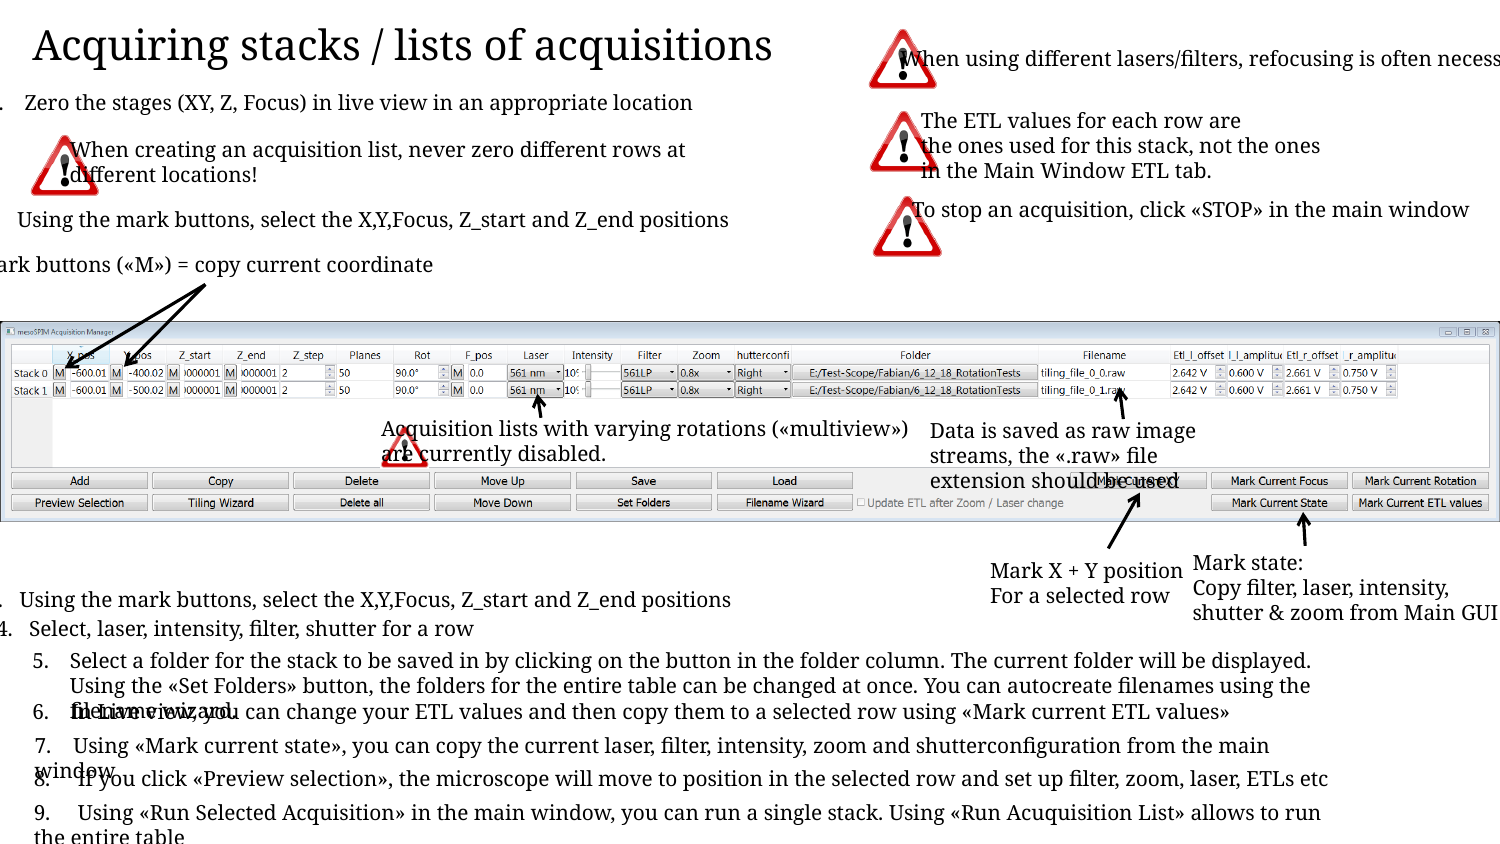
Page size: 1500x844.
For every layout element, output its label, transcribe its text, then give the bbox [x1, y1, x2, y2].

text_box When creating an acquisition list, never zero different rows at different locations! [54, 129, 706, 195]
text_box Acquiring stacks / lists of acquisitions [17, 0, 1500, 114]
text_box 4. Select, laser, intensity, filter, shutter for a row [0, 607, 489, 648]
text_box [1119, 386, 1124, 420]
text_box 2. Using the mark buttons, select the X,Y,Focus, Z_start and Z_end positions [0, 199, 755, 240]
picture [0, 321, 1500, 523]
text_box Zero the stages (XY, Z, Focus) in live view in an appropriate location [0, 81, 714, 122]
text_box 9. Using «Run Selected Acquisition» in the main window, you can run a single stack. Using «Run Acuquisition List» allows to run the entire table [18, 792, 1366, 844]
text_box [123, 284, 206, 368]
text_box 6. In Live view, you can change your ETL values and then copy them to a selected row using «Mark current ETL values» [17, 691, 1365, 732]
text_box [64, 284, 122, 369]
picture [871, 194, 943, 259]
picture [29, 133, 101, 198]
text_box Mark X + Y position For a selected row [975, 550, 1177, 616]
text_box The ETL values for each row are the ones used for this stack, not the ones in the Main Window ETL tab. [906, 100, 1341, 189]
picture [868, 109, 940, 174]
text_box 7. Using «Mark current state», you can copy the current laser, filter, intensity, zoom and shutterconfiguration from the main window [19, 725, 1367, 790]
text_box To stop an acquisition, click «STOP» in the main window [897, 189, 1485, 229]
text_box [1108, 492, 1141, 549]
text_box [1302, 511, 1306, 547]
text_box Select a folder for the stack to be saved in by clicking on the button in the folder column. The current folder will be displayed. Using the «Set Folders» button, the folders for the entire table can be changed at once. You can autocreate filenames using the filename wizard. [17, 640, 1365, 691]
text_box Mark state: Copy filter, laser, intensity, shutter & zoom from Main GUI [1177, 542, 1500, 632]
text_box 3. Using the mark buttons, select the X,Y,Focus, Z_start and Z_end positions [0, 579, 757, 619]
text_box When using different lasers/filters, refocusing is often necessary [942, 38, 1500, 79]
picture [867, 26, 938, 92]
text_box Mark buttons («M») = copy current coordinate [0, 244, 449, 285]
text_box 8. If you click «Preview selection», the microscope will move to position in the selected row and set up filter, zoom, laser, ETLs etc [18, 758, 1366, 792]
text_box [537, 393, 542, 419]
